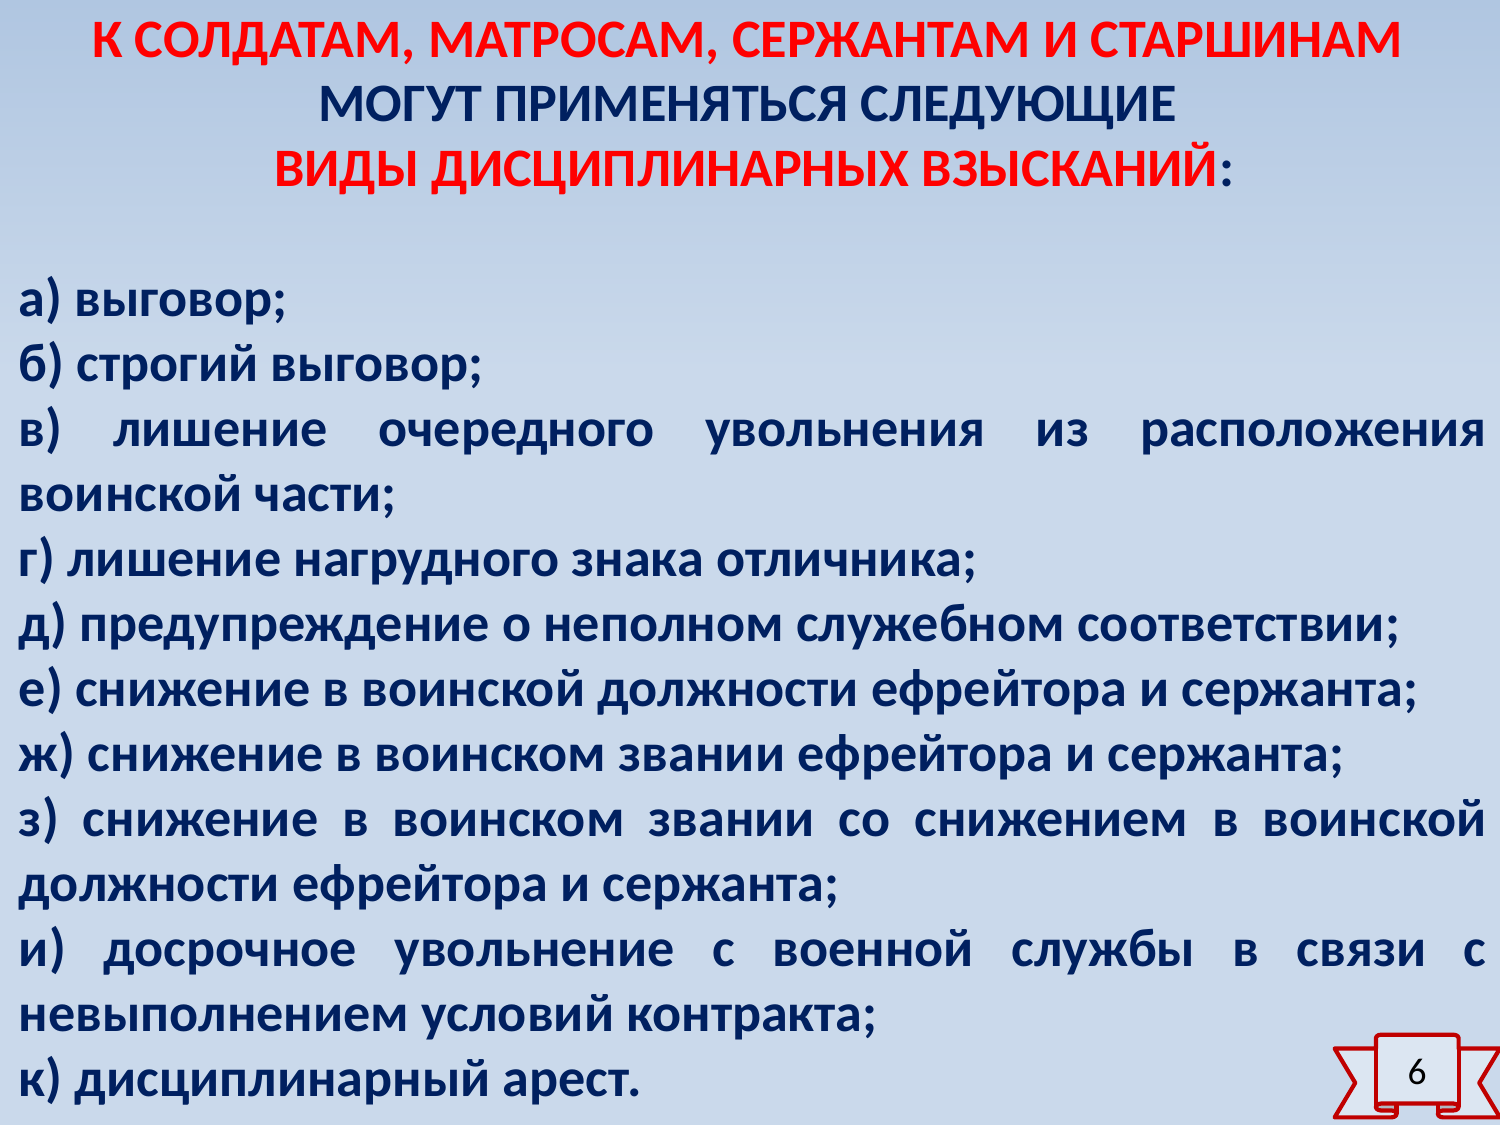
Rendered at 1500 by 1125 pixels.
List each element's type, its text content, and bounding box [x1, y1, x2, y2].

text_box 6 [1332, 1032, 1500, 1120]
text_box К СОЛДАТАМ, МАТРОСАМ, СЕРЖАНТАМ И СТАРШИНАМ МОГУТ ПРИМЕНЯТЬСЯ СЛЕДУЮЩИЕ ВИДЫ ДИСЦИПЛИНАРНЫХ ВЗЫСКАНИЙ: а) выговор; б) строгий выговор; в) лишение очередного увольнения из расположения воинской части; г) лишение нагрудного знака отличника; д) предупреждение о неполном служебном соответствии; е) снижение в воинской должности ефрейтора и сержанта; ж) снижение в воинском звании ефрейтора и сержанта; з) снижение в воинском звании со снижением в воинской должности ефрейтора и сержанта; и) досрочное увольнение с военной службы в связи с невыполнением условий контракта; к) дисциплинарный арест. [4, 0, 1500, 1115]
